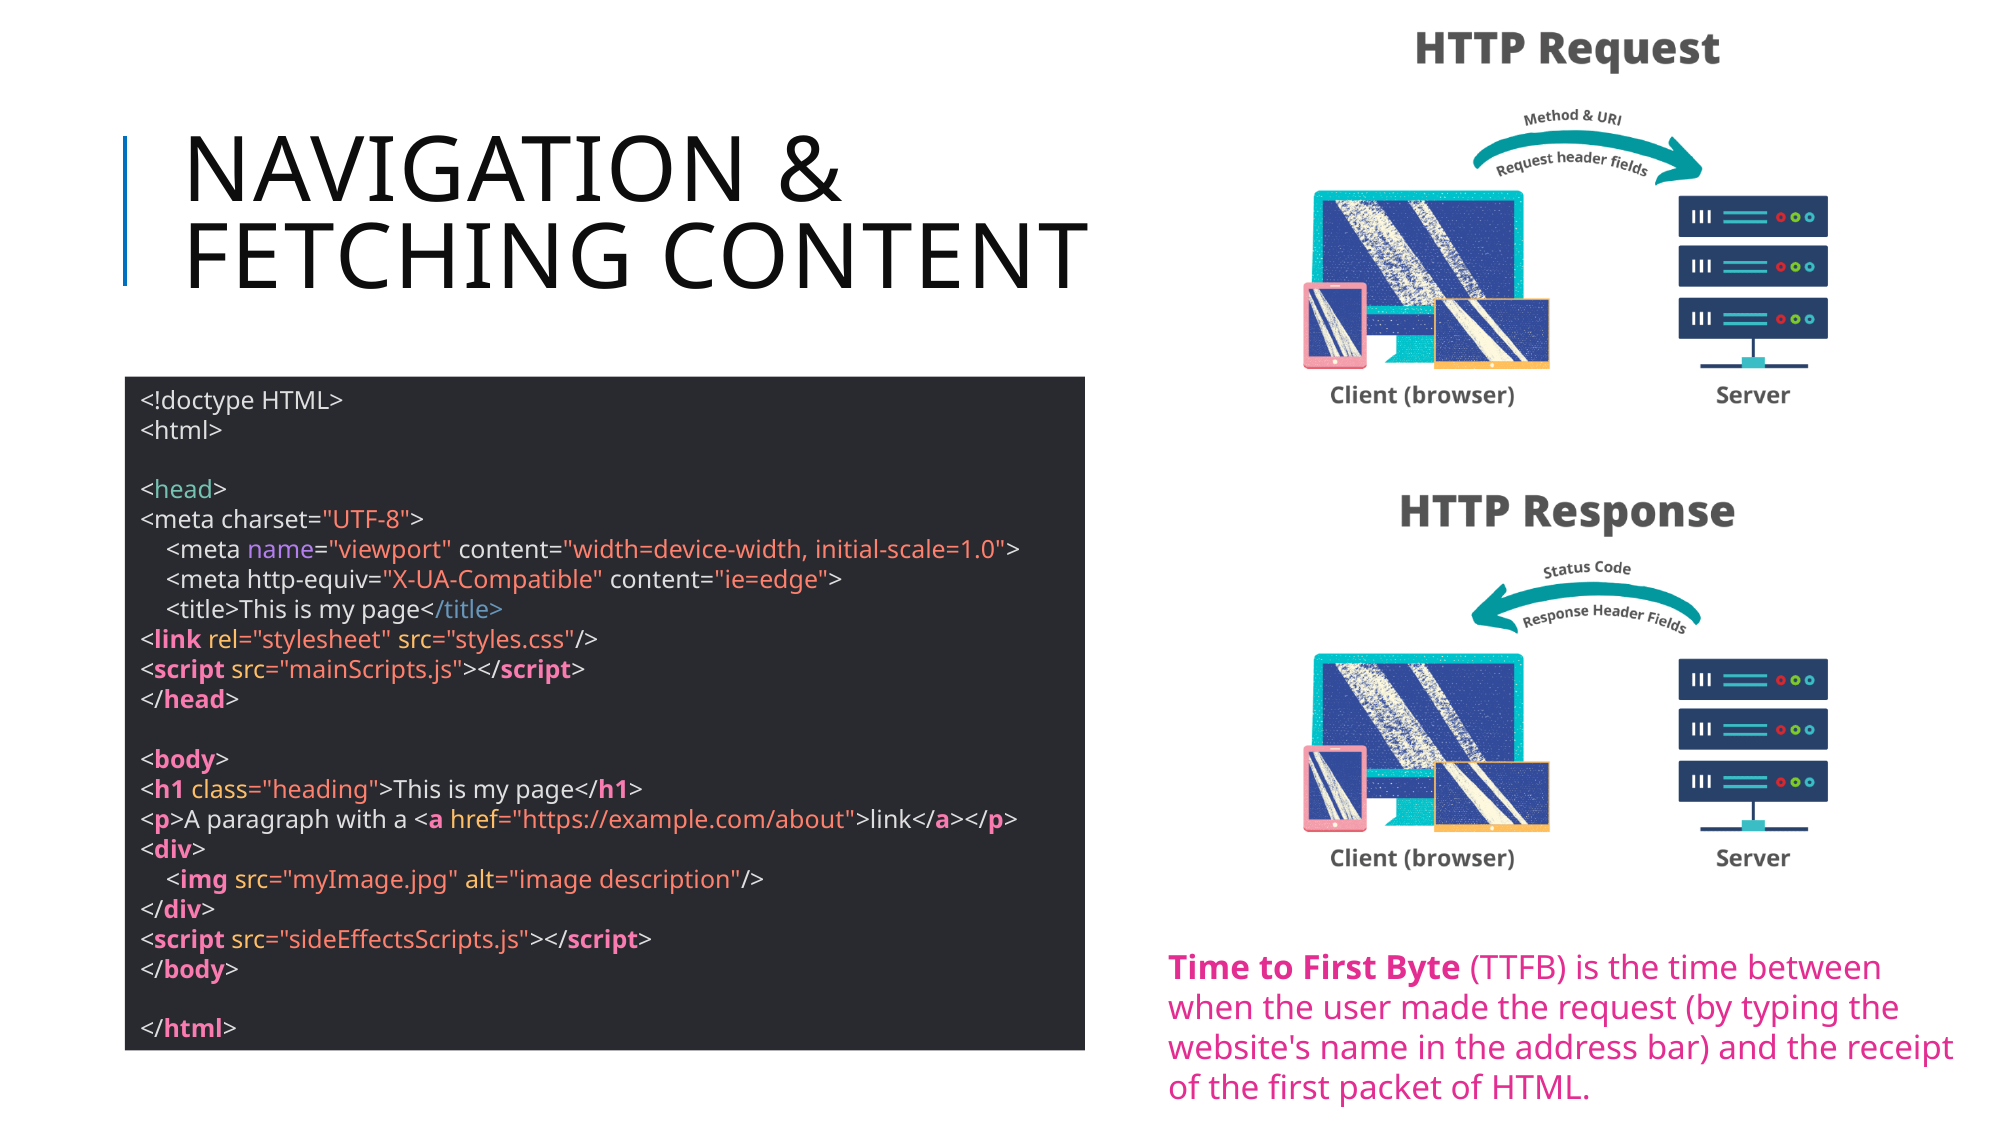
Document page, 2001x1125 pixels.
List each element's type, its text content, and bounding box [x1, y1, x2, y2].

title Navigation & Fetching content [168, 96, 1164, 342]
picture [1279, 475, 1855, 908]
text_box <!doctype HTML> <html> <head> <meta charset="UTF-8"> <meta name="viewport" content="width=device-width, initial-scale=1.0"> <meta http-equiv="X-UA-Compatible" content="ie=edge"> <title>This is my page</title> <link rel="stylesheet" src="styles.css"/> <script src="mainScripts.js"></script> </head> <body> <h1 class="heading">This is my page</h1> <p>A paragraph with a <a href="https://example.com/about">link</a></p> <div> <img src="myImage.jpg" alt="image description"/> </div> <script src="sideEffectsScripts.js"></script> </body> </html> [124, 376, 1085, 1051]
text_box Time to First Byte (TTFB) is the time between when the user made the request (by typing the website's name in the address bar) and the receipt of the first packet of HTML. [1153, 938, 1981, 1114]
picture [1279, 13, 1855, 445]
